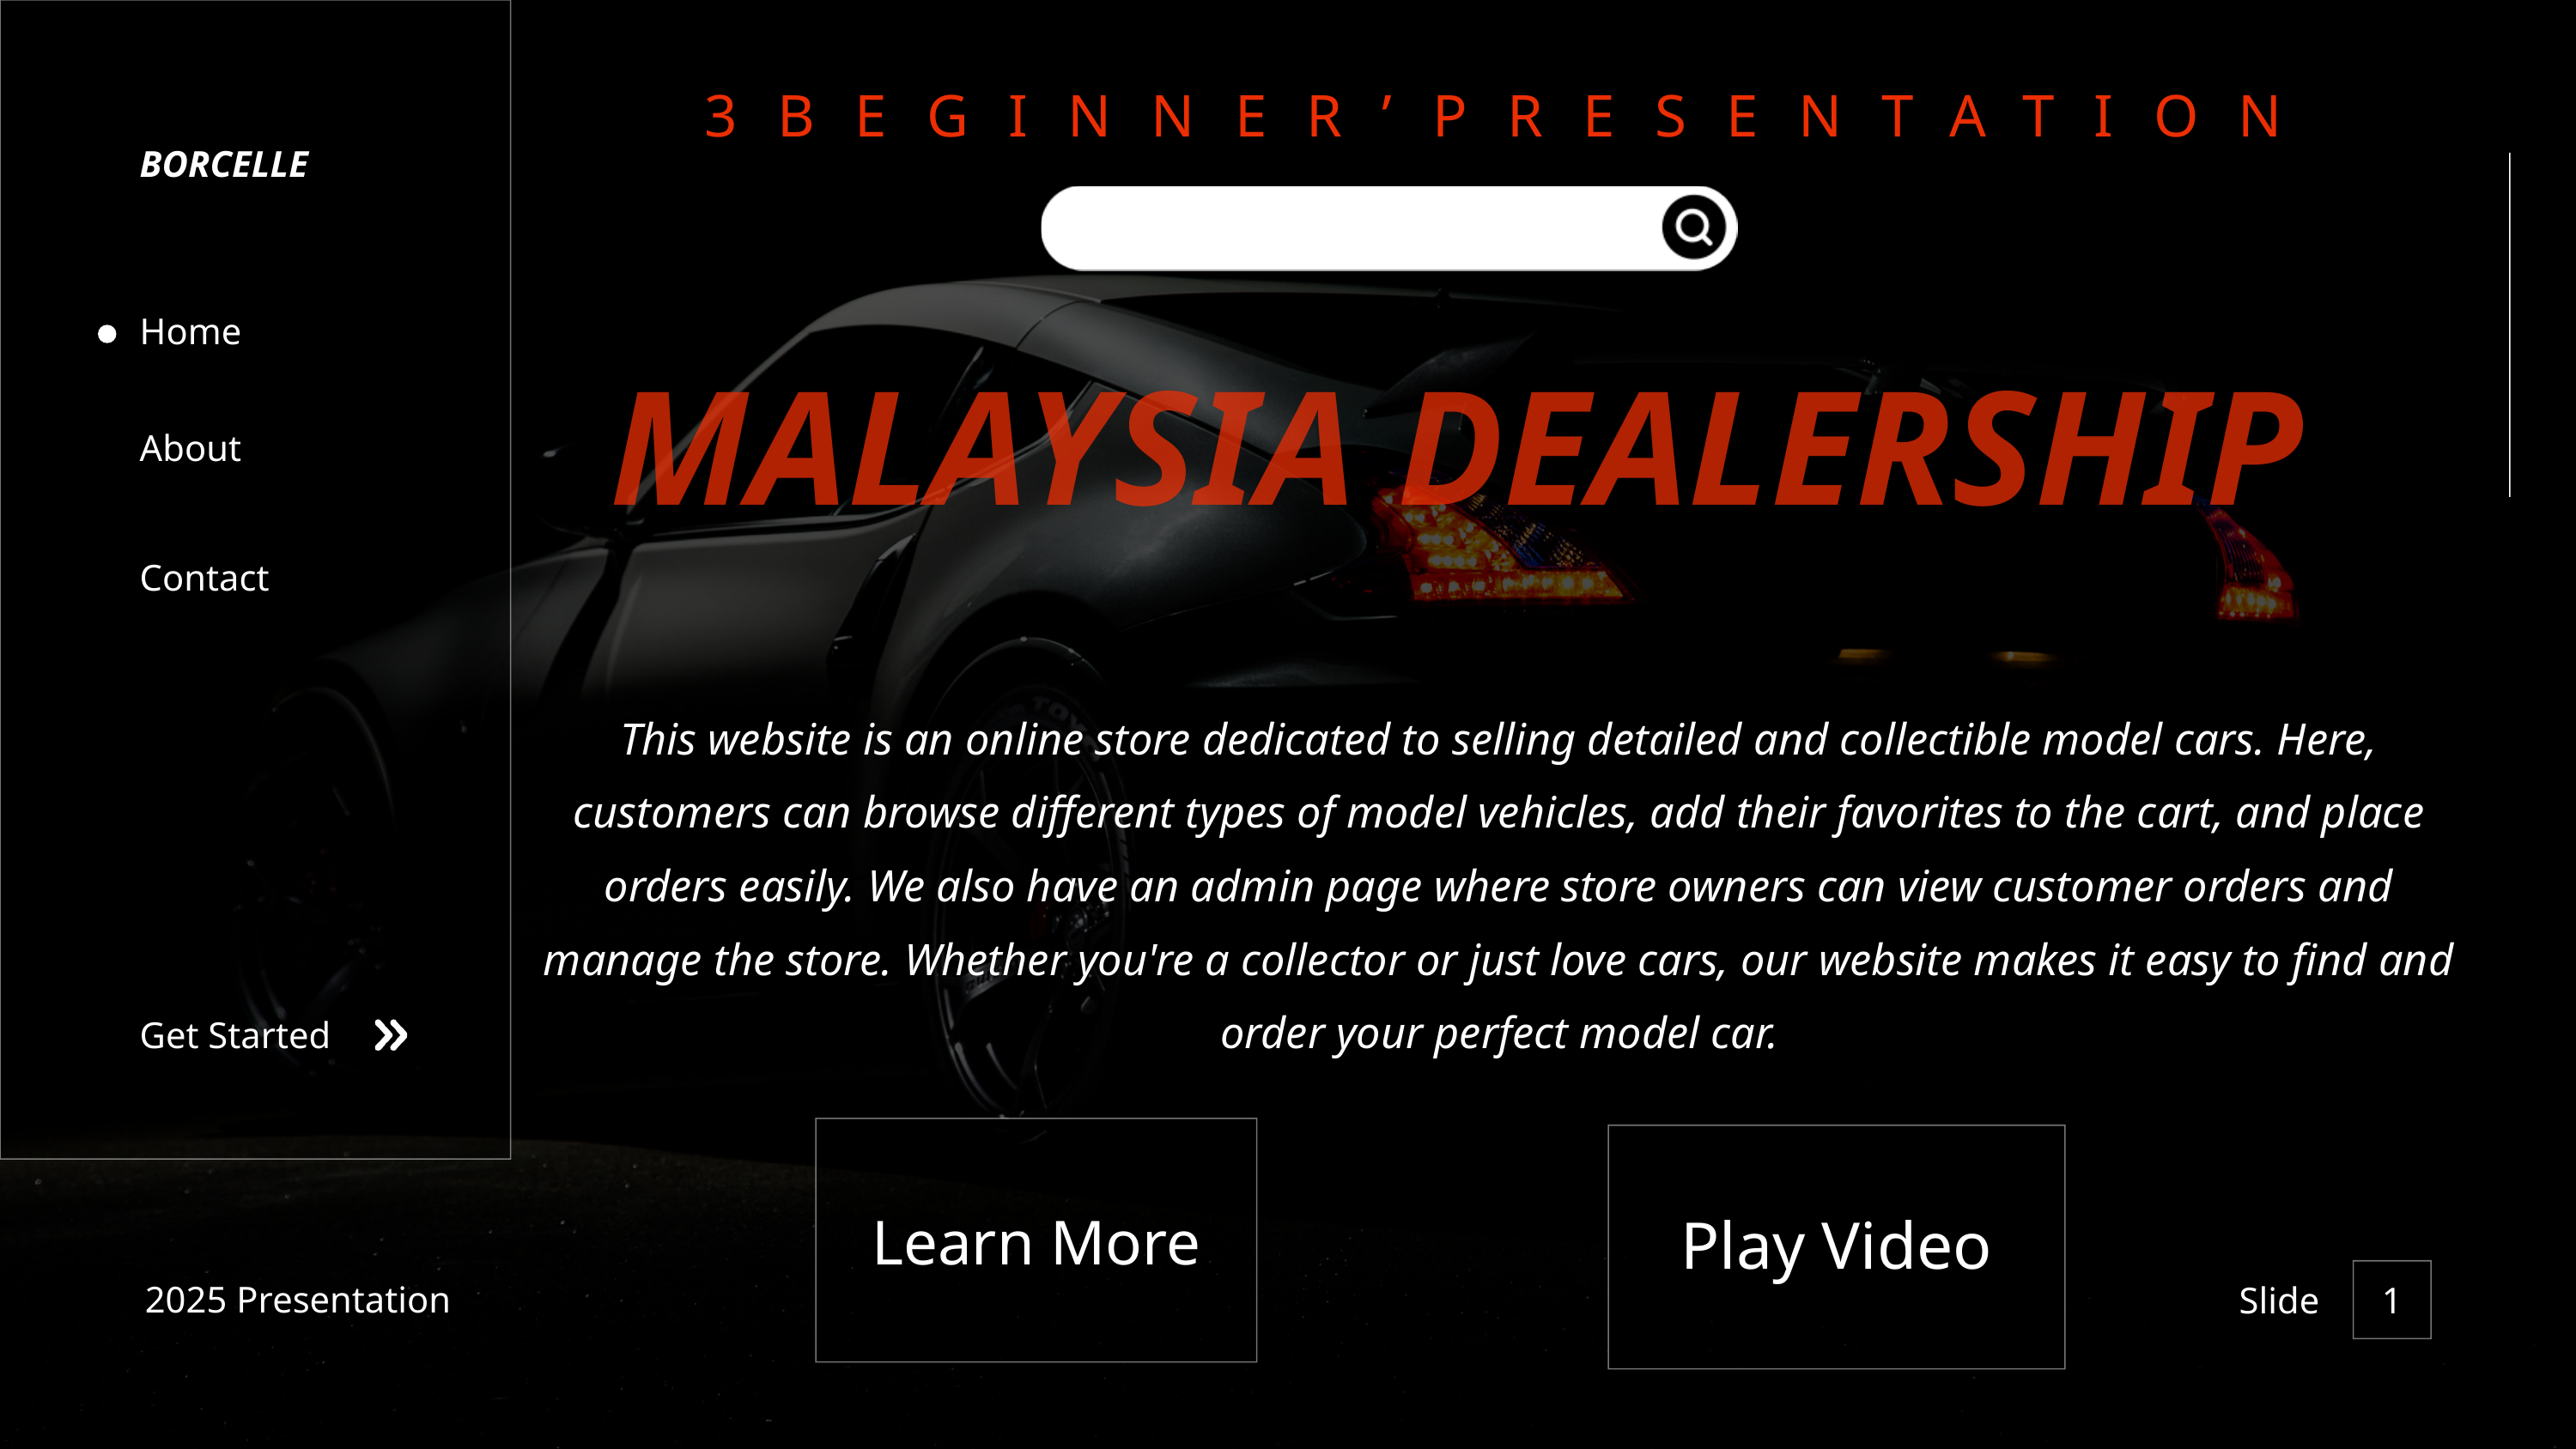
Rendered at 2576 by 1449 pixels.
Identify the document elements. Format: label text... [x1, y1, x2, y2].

text_box 3BEGINNER’PRESENTATION [668, 50, 2320, 149]
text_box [1607, 1125, 2066, 1369]
text_box Slide [2212, 1270, 2320, 1321]
text_box MALAYSIA DEALERSHIP [560, 316, 2354, 537]
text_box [815, 1118, 1257, 1362]
text_box [1041, 186, 1738, 271]
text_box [2353, 1260, 2432, 1339]
text_box This website is an online store dedicated to selling detailed and collectible model cars. Here, customers can browse different types of model vehicles, add their favorites to the cart, and place orders easily. We also have an admin page where store owners can view customer orders and manage the store. Whether you're a collector or just love cars, our website makes it easy to find and order your perfect model car. [529, 689, 2470, 1058]
text_box [0, 0, 2576, 1449]
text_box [97, 324, 117, 343]
text_box 2025 Presentation [144, 1270, 569, 1321]
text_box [0, 0, 511, 1160]
